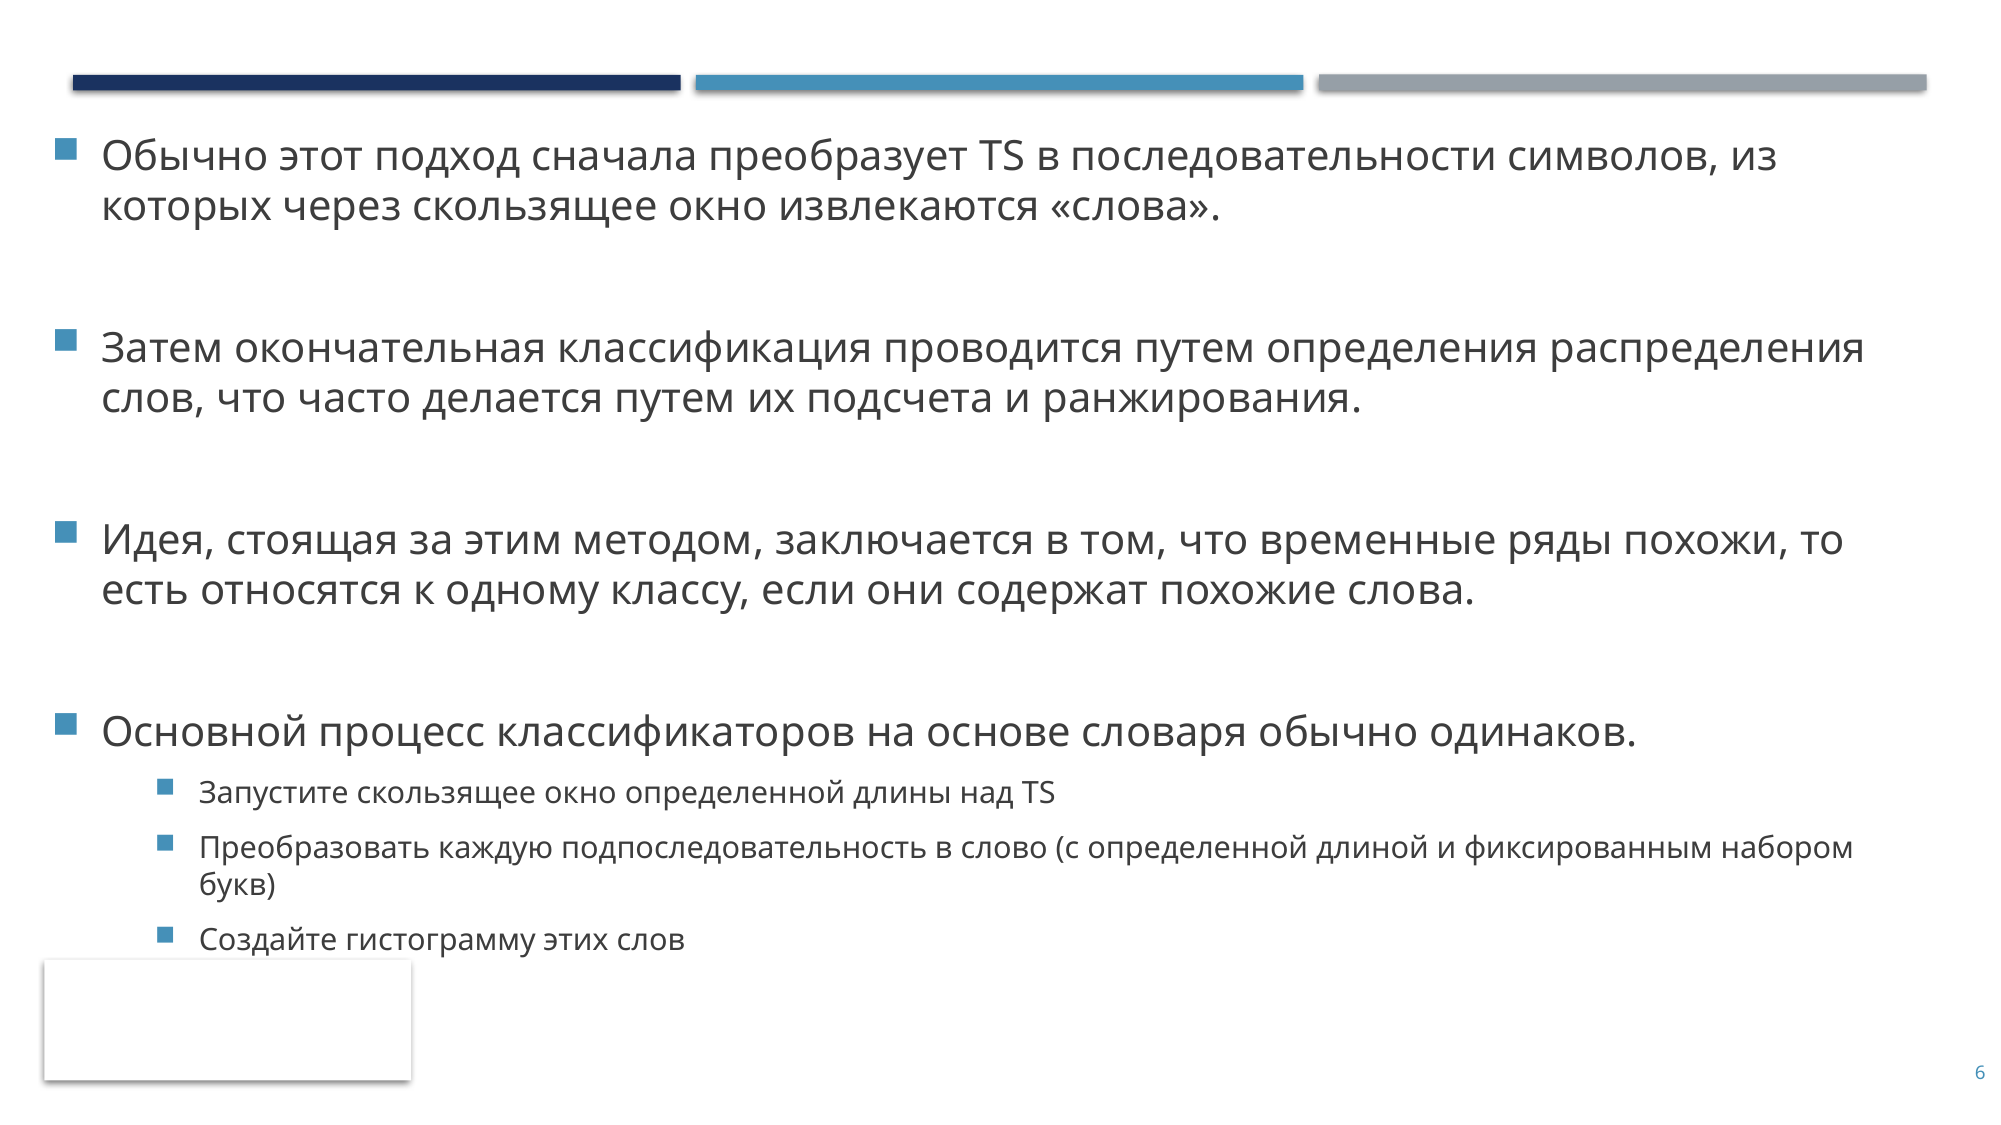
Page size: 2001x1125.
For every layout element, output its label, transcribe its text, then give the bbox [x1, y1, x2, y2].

list Обычно этот подход сначала преобразует TS в последовательности символов, из которых через скользящее окно извлекаются «слова». Затем окончательная классификация проводится путем определения распределения слов, что часто делается путем их подсчета и ранжирования. Идея, стоящая за этим методом, заключается в том, что временные ряды похожи, то есть относятся к одному классу, если они содержат похожие слова. Основной процесс классификаторов на основе словаря обычно одинаков. Запустите скользящее окно определенной длины над TS Преобразовать каждую подпоследовательность в слово (с определенной длиной и фиксированным набором букв) Создайте гистограмму этих слов [36, 67, 1913, 1018]
slide_number 6 [1891, 1020, 2000, 1125]
